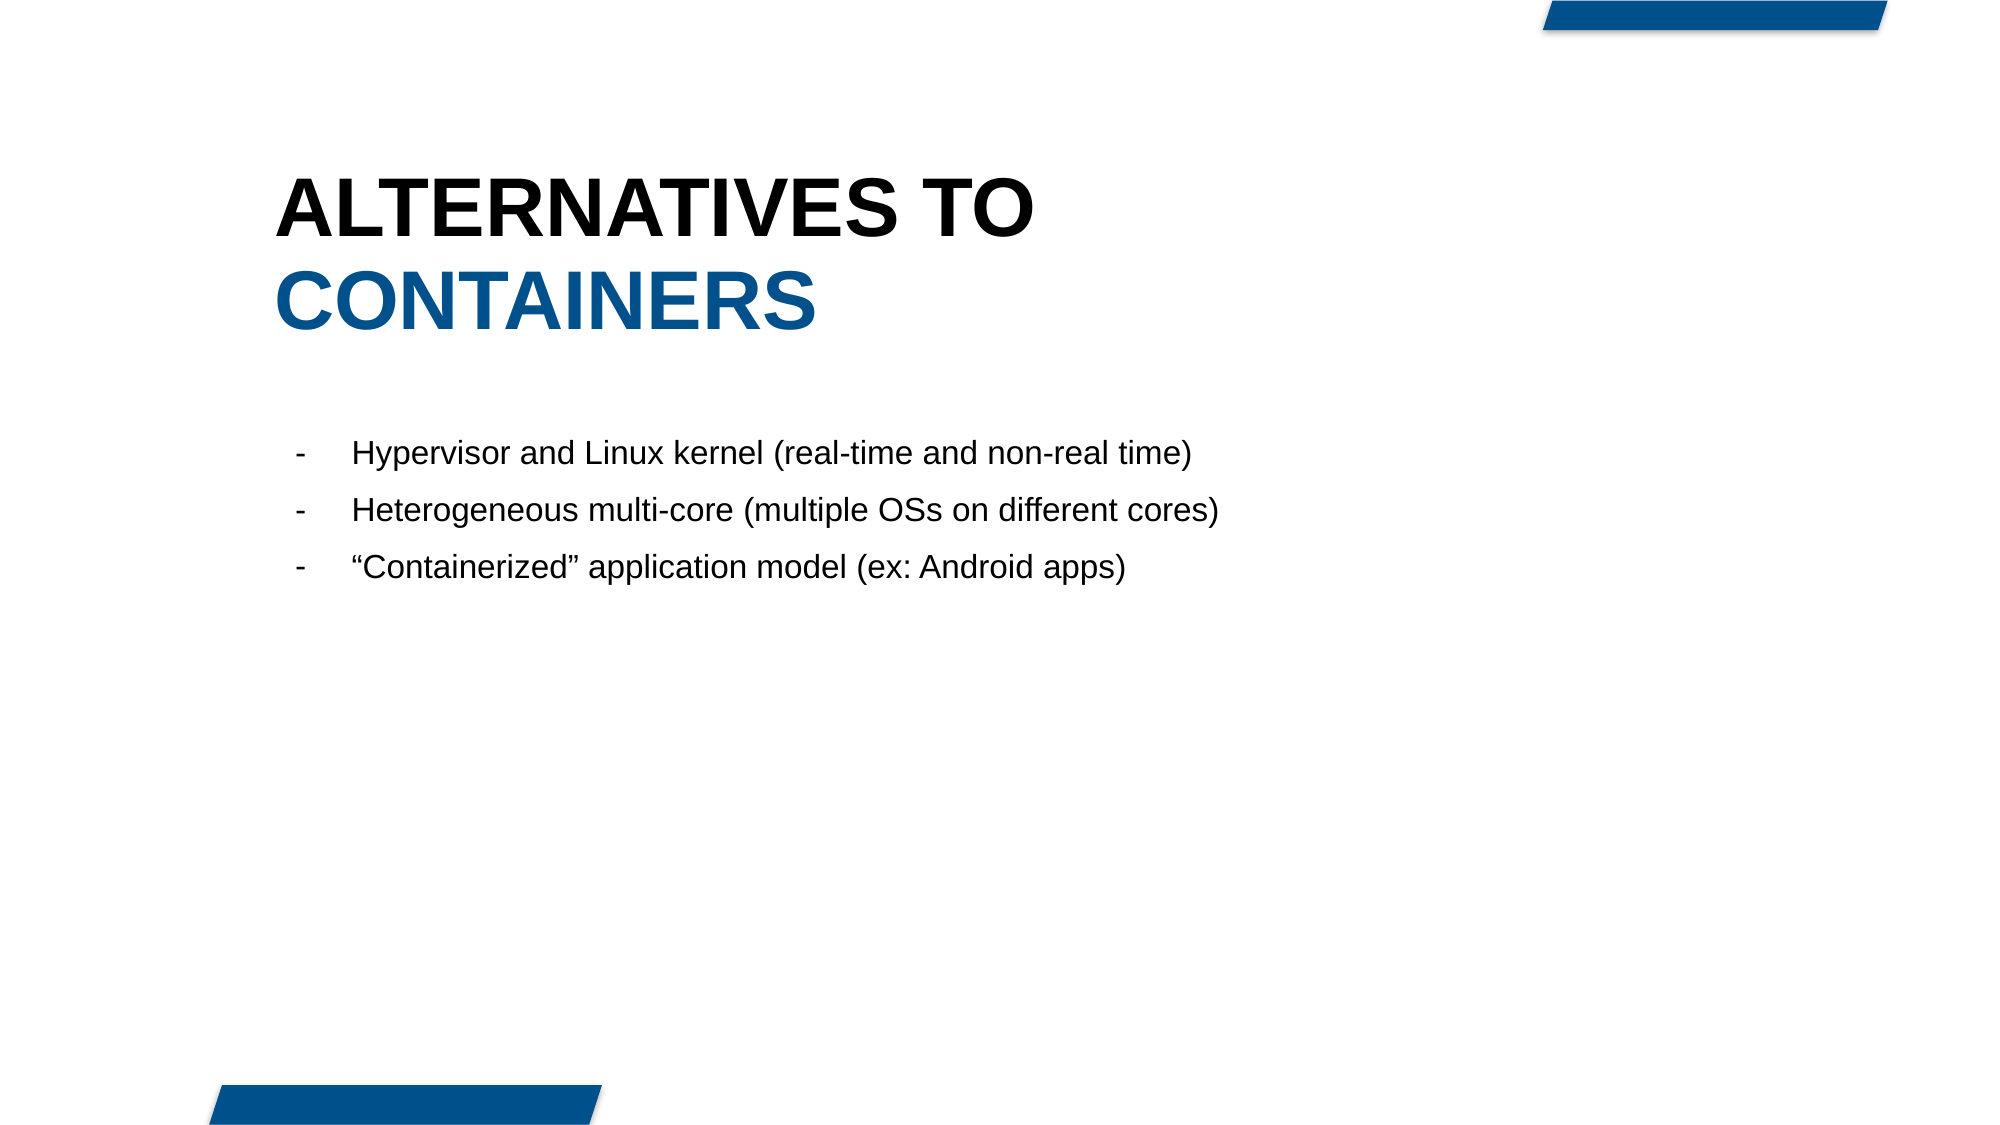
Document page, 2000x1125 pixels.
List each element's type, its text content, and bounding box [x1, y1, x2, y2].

text_box CONTAINERS [259, 238, 1042, 355]
text_box ALTERNATIVES TO [259, 146, 1208, 263]
text_box Hypervisor and Linux kernel (real-time and non-real time) Heterogeneous multi-core (multiple OSs on different cores) “Containerized” application model (ex: Android apps) [280, 424, 1817, 820]
